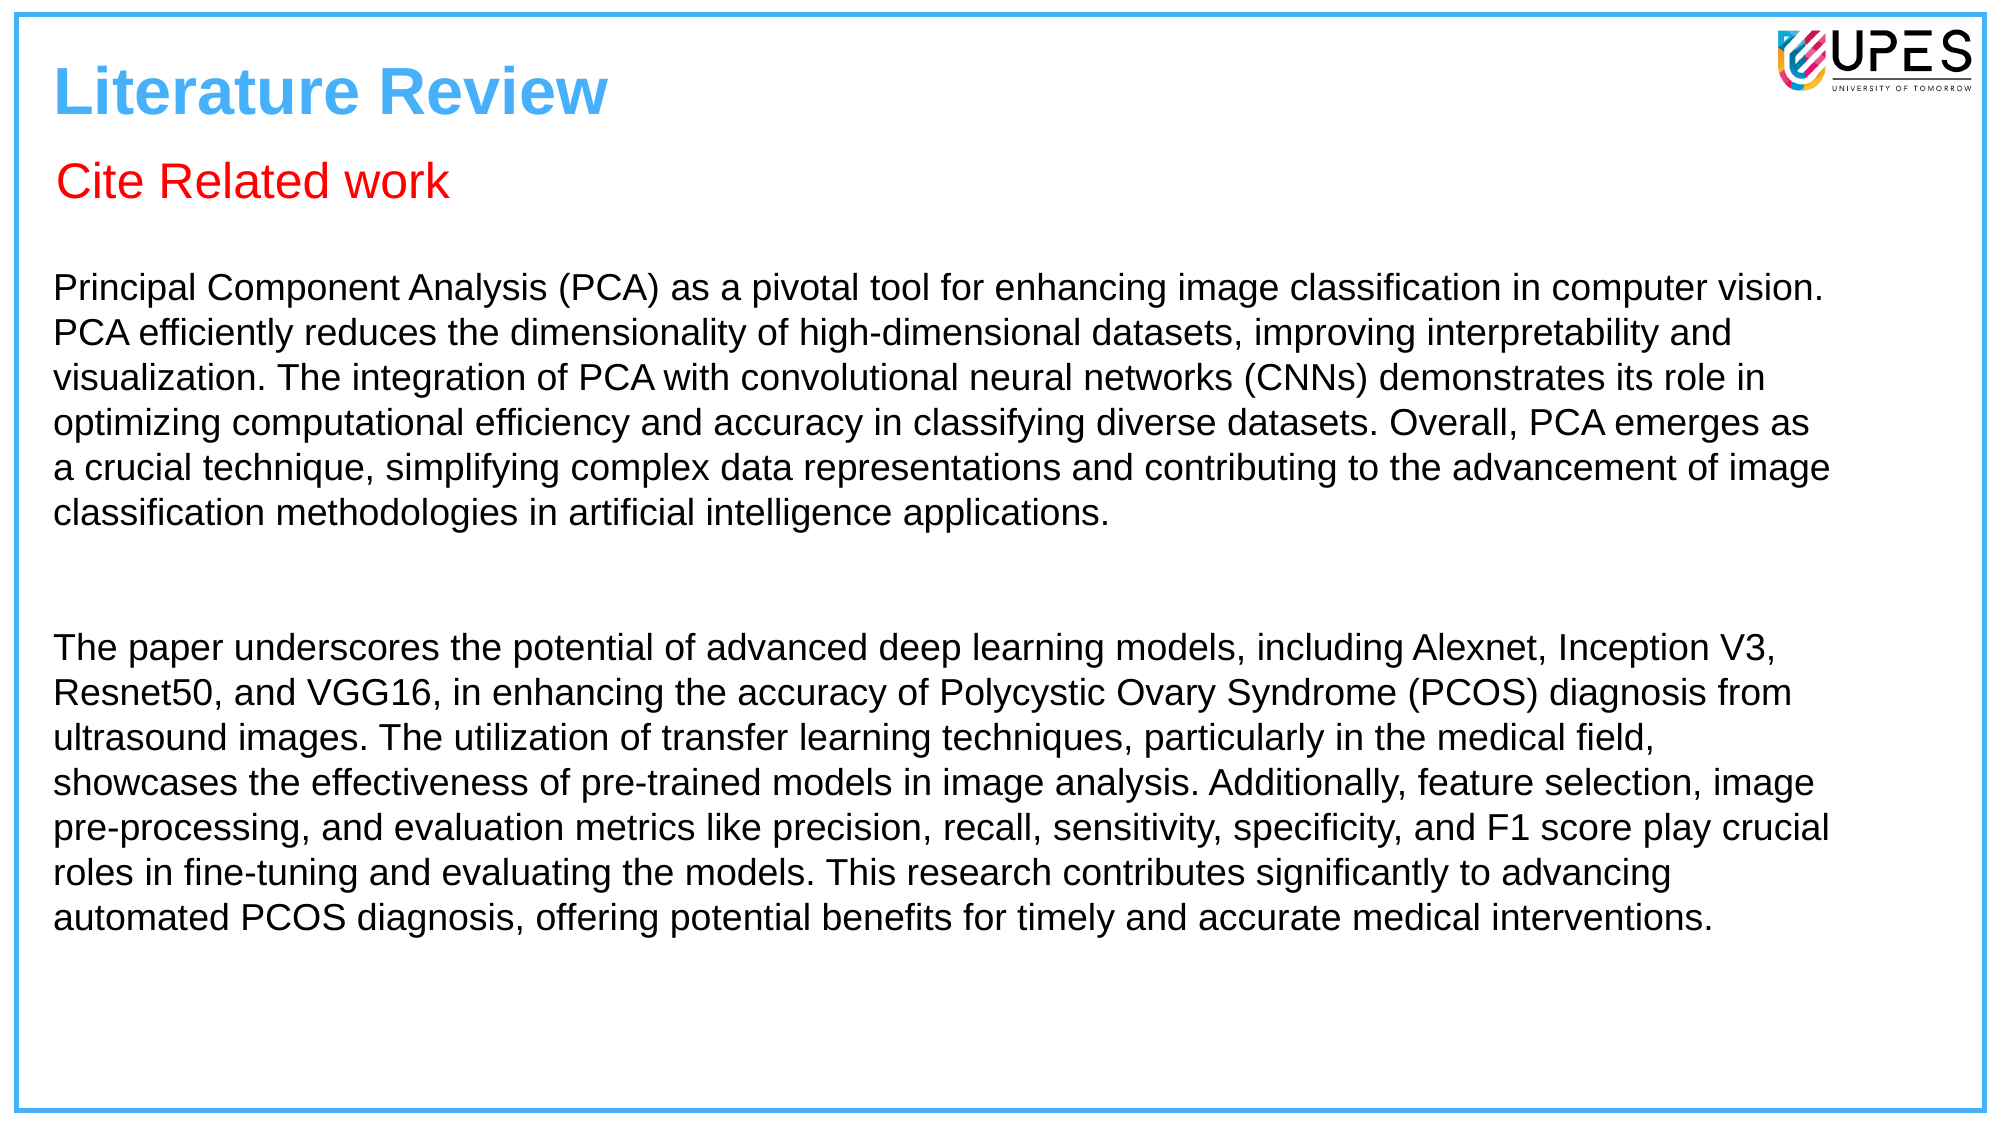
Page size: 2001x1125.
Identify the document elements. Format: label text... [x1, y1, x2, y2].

picture [1758, 20, 1978, 110]
text_box Cite Related work [40, 141, 465, 276]
text_box Literature Review [38, 40, 1274, 136]
text_box Principal Component Analysis (PCA) as a pivotal tool for enhancing image classification in computer vision. PCA efficiently reduces the dimensionality of high-dimensional datasets, improving interpretability and visualization. The integration of PCA with convolutional neural networks (CNNs) demonstrates its role in optimizing computational efficiency and accuracy in classifying diverse datasets. Overall, PCA emerges as a crucial technique, simplifying complex data representations and contributing to the advancement of image classification methodologies in artificial intelligence applications. The paper underscores the potential of advanced deep learning models, including Alexnet, Inception V3, Resnet50, and VGG16, in enhancing the accuracy of Polycystic Ovary Syndrome (PCOS) diagnosis from ultrasound images. The utilization of transfer learning techniques, particularly in the medical field, showcases the effectiveness of pre-trained models in image analysis. Additionally, feature selection, image pre-processing, and evaluation metrics like precision, recall, sensitivity, specificity, and F1 score play crucial roles in fine-tuning and evaluating the models. This research contributes significantly to advancing automated PCOS diagnosis, offering potential benefits for timely and accurate medical interventions. [38, 255, 1853, 946]
